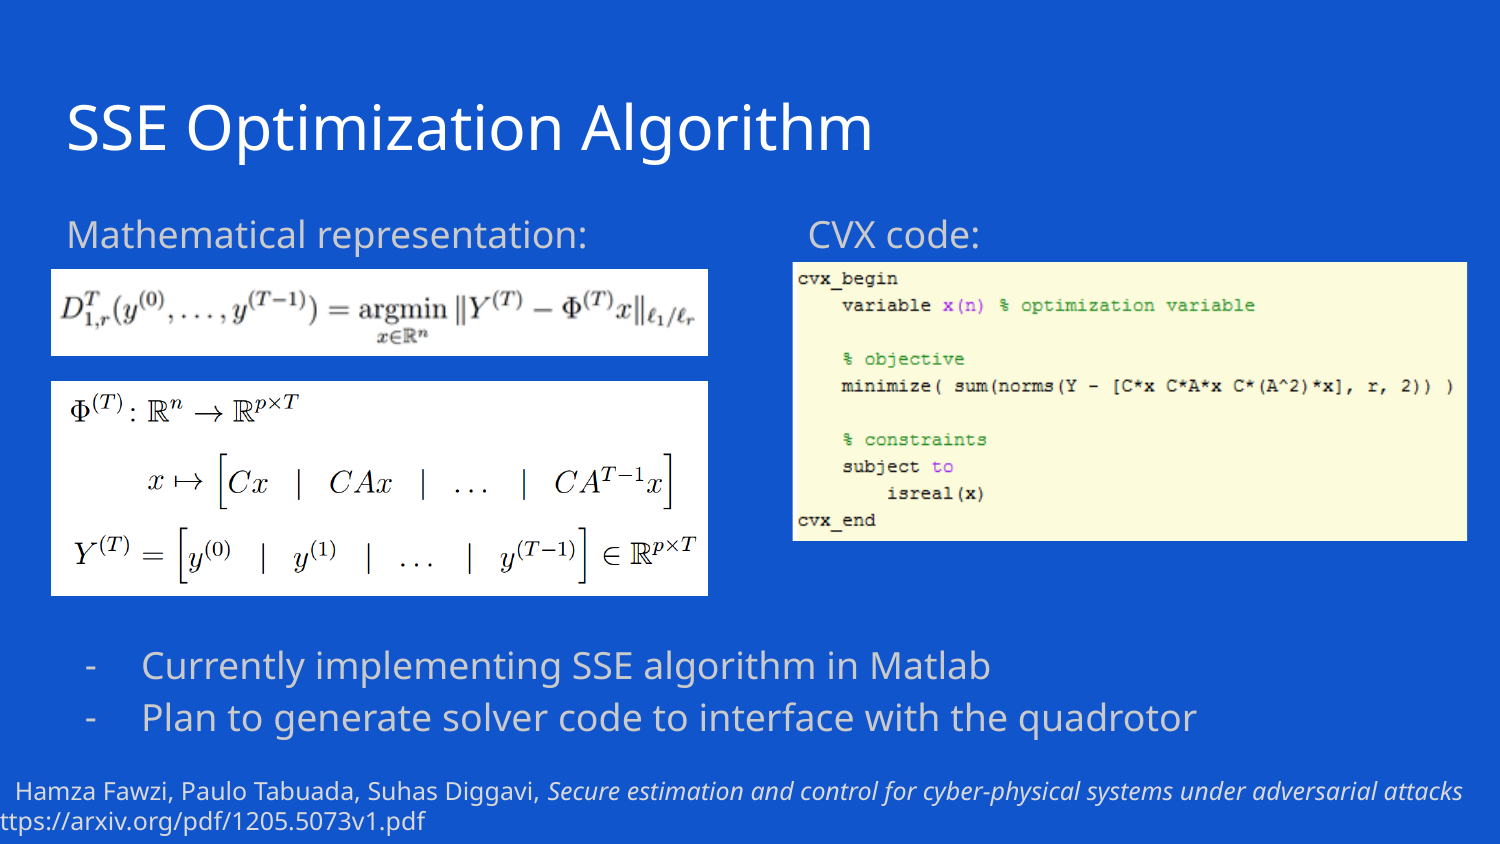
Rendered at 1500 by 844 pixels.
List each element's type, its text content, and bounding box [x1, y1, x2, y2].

list CVX code: [792, 189, 1449, 261]
text_box Hamza Fawzi, Paulo Tabuada, Suhas Diggavi, Secure estimation and control for cyber-physical systems under adversarial attacks [0, 767, 1500, 813]
picture [792, 261, 1468, 541]
text_box https://arxiv.org/pdf/1205.5073v1.pdf [0, 813, 441, 843]
title SSE Optimization Algorithm [51, 72, 1449, 167]
picture [50, 381, 708, 597]
list Mathematical representation: [51, 189, 708, 269]
list Currently implementing SSE algorithm in Matlab Plan to generate solver code to interface with the quadrotor [51, 620, 1427, 758]
picture [50, 269, 708, 356]
